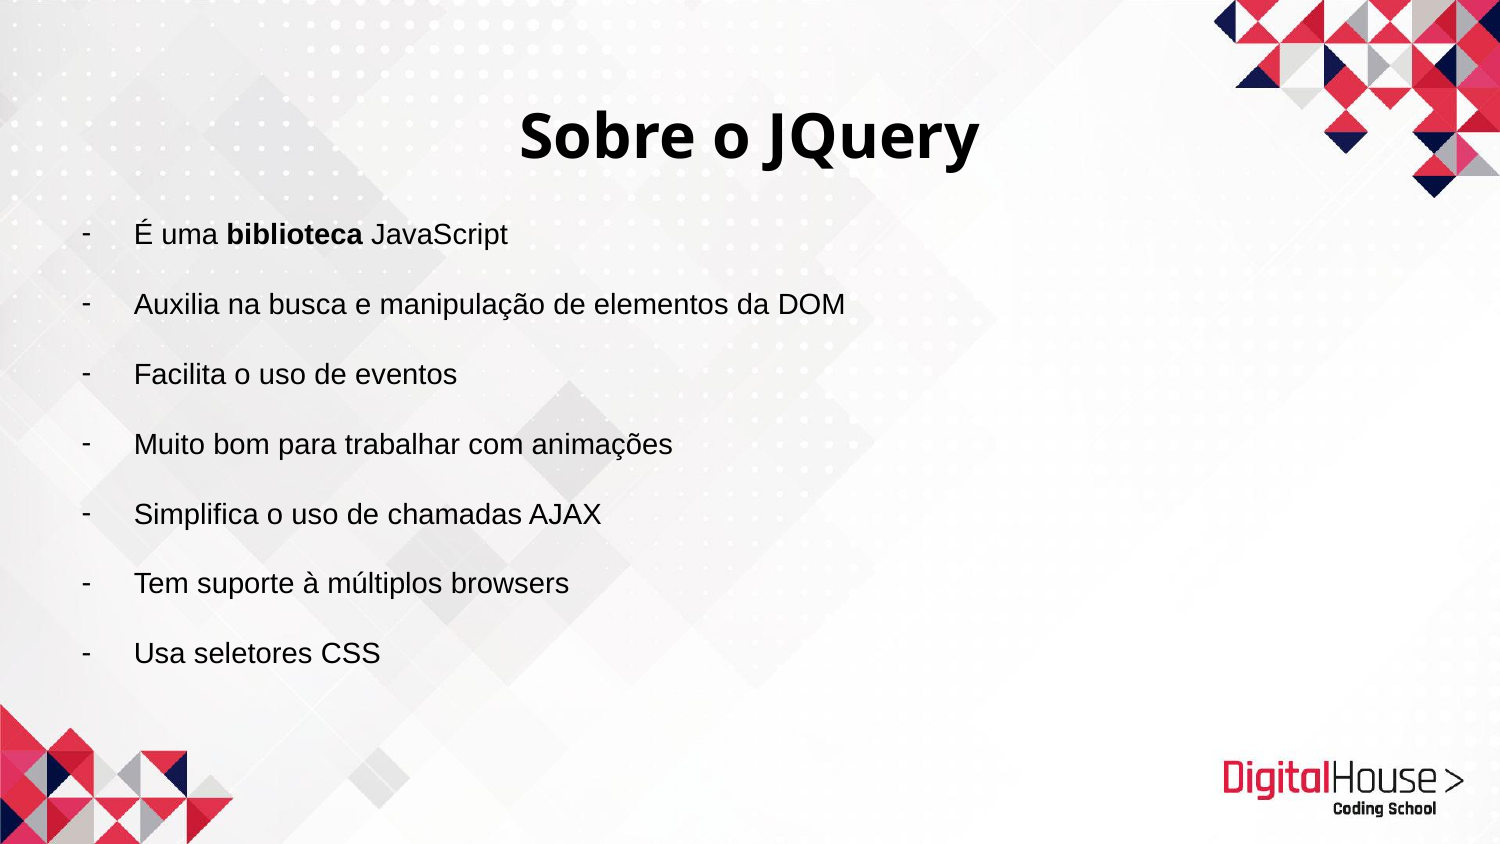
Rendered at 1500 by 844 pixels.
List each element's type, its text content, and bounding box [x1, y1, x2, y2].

picture [0, 0, 1500, 844]
text_box É uma biblioteca JavaScript Auxilia na busca e manipulação de elementos da DOM Facilita o uso de eventos Muito bom para trabalhar com animações Simplifica o uso de chamadas AJAX Tem suporte à múltiplos browsers Usa seletores CSS [43, 200, 1488, 705]
title Sobre o JQuery [183, 66, 1317, 200]
